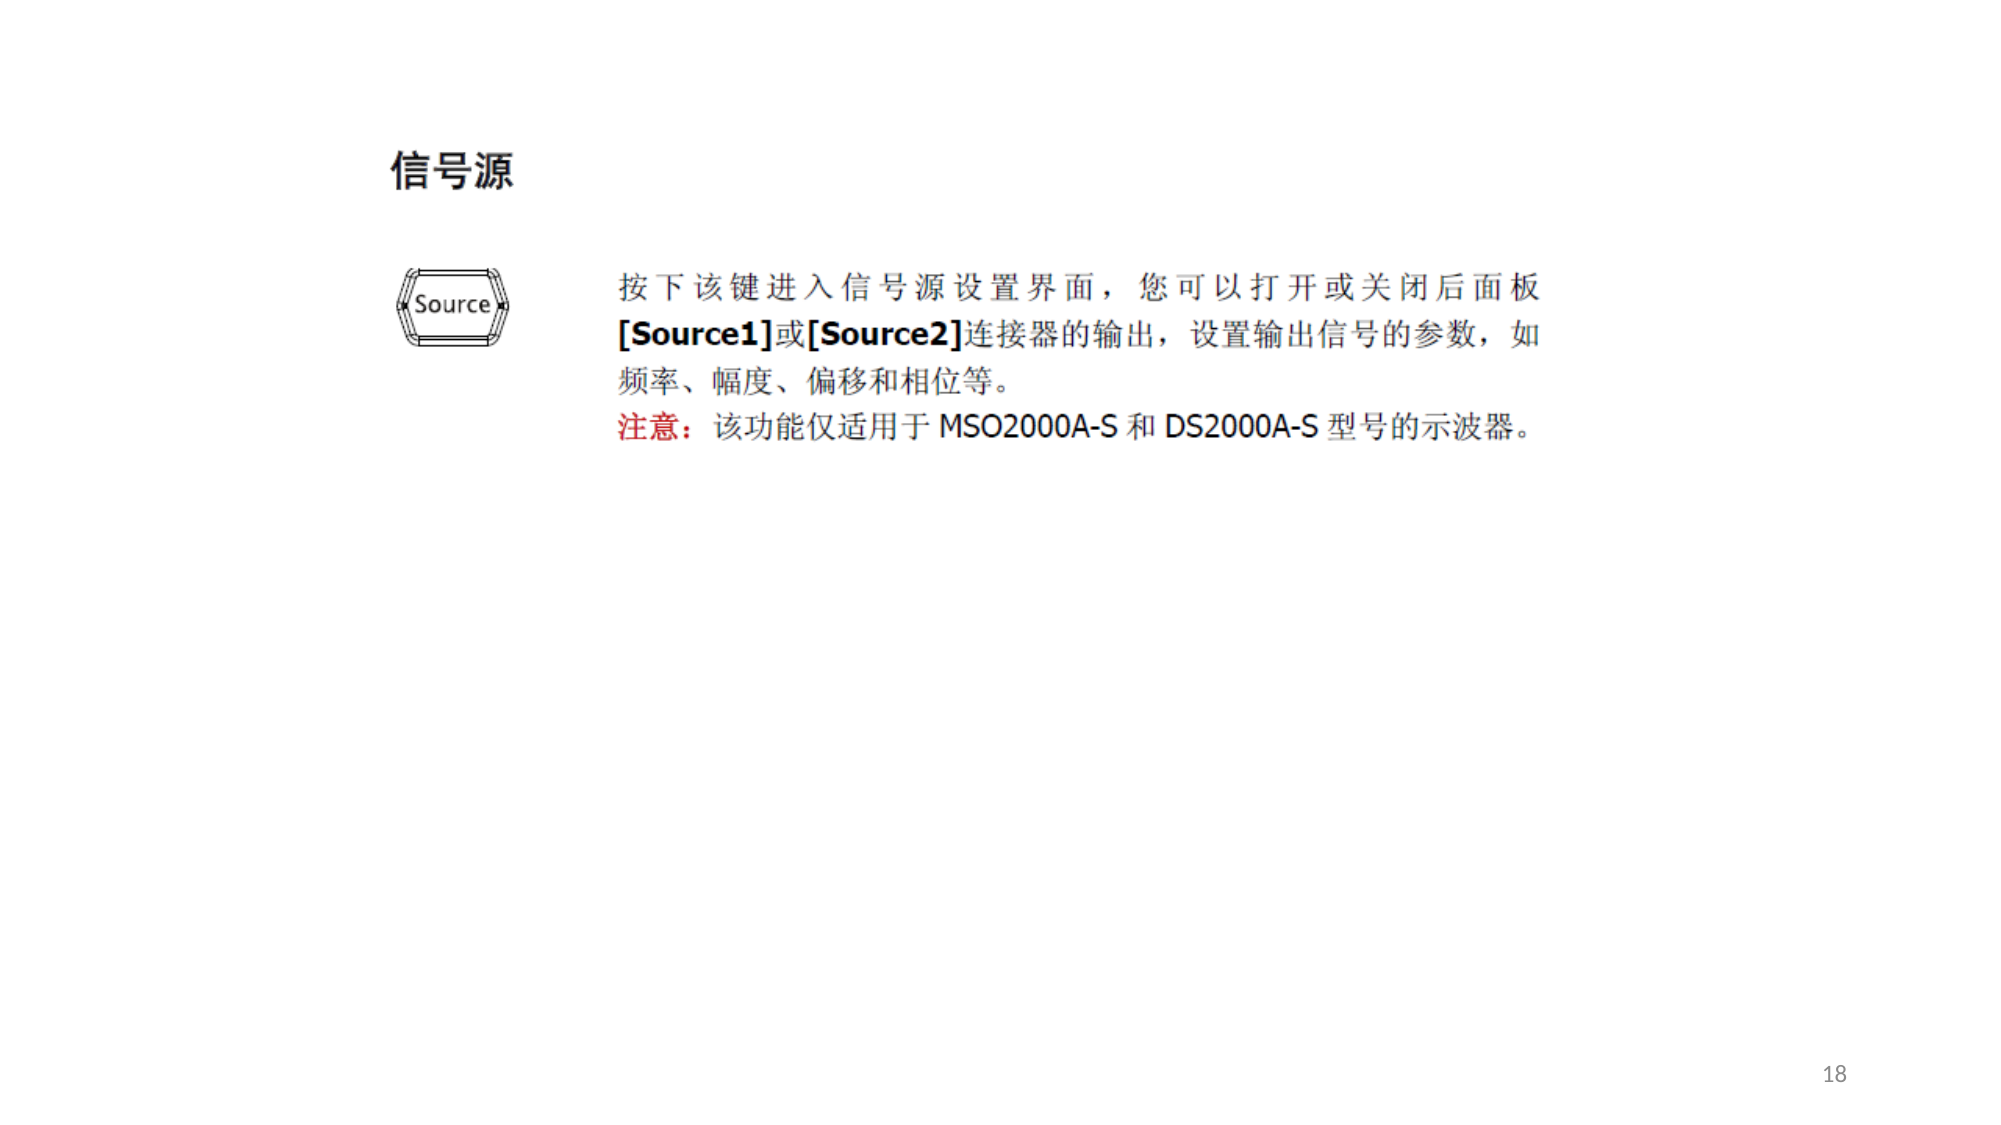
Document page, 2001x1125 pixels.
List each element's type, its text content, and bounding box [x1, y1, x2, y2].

slide_number 18 [1412, 1042, 1863, 1103]
picture [367, 140, 1566, 491]
